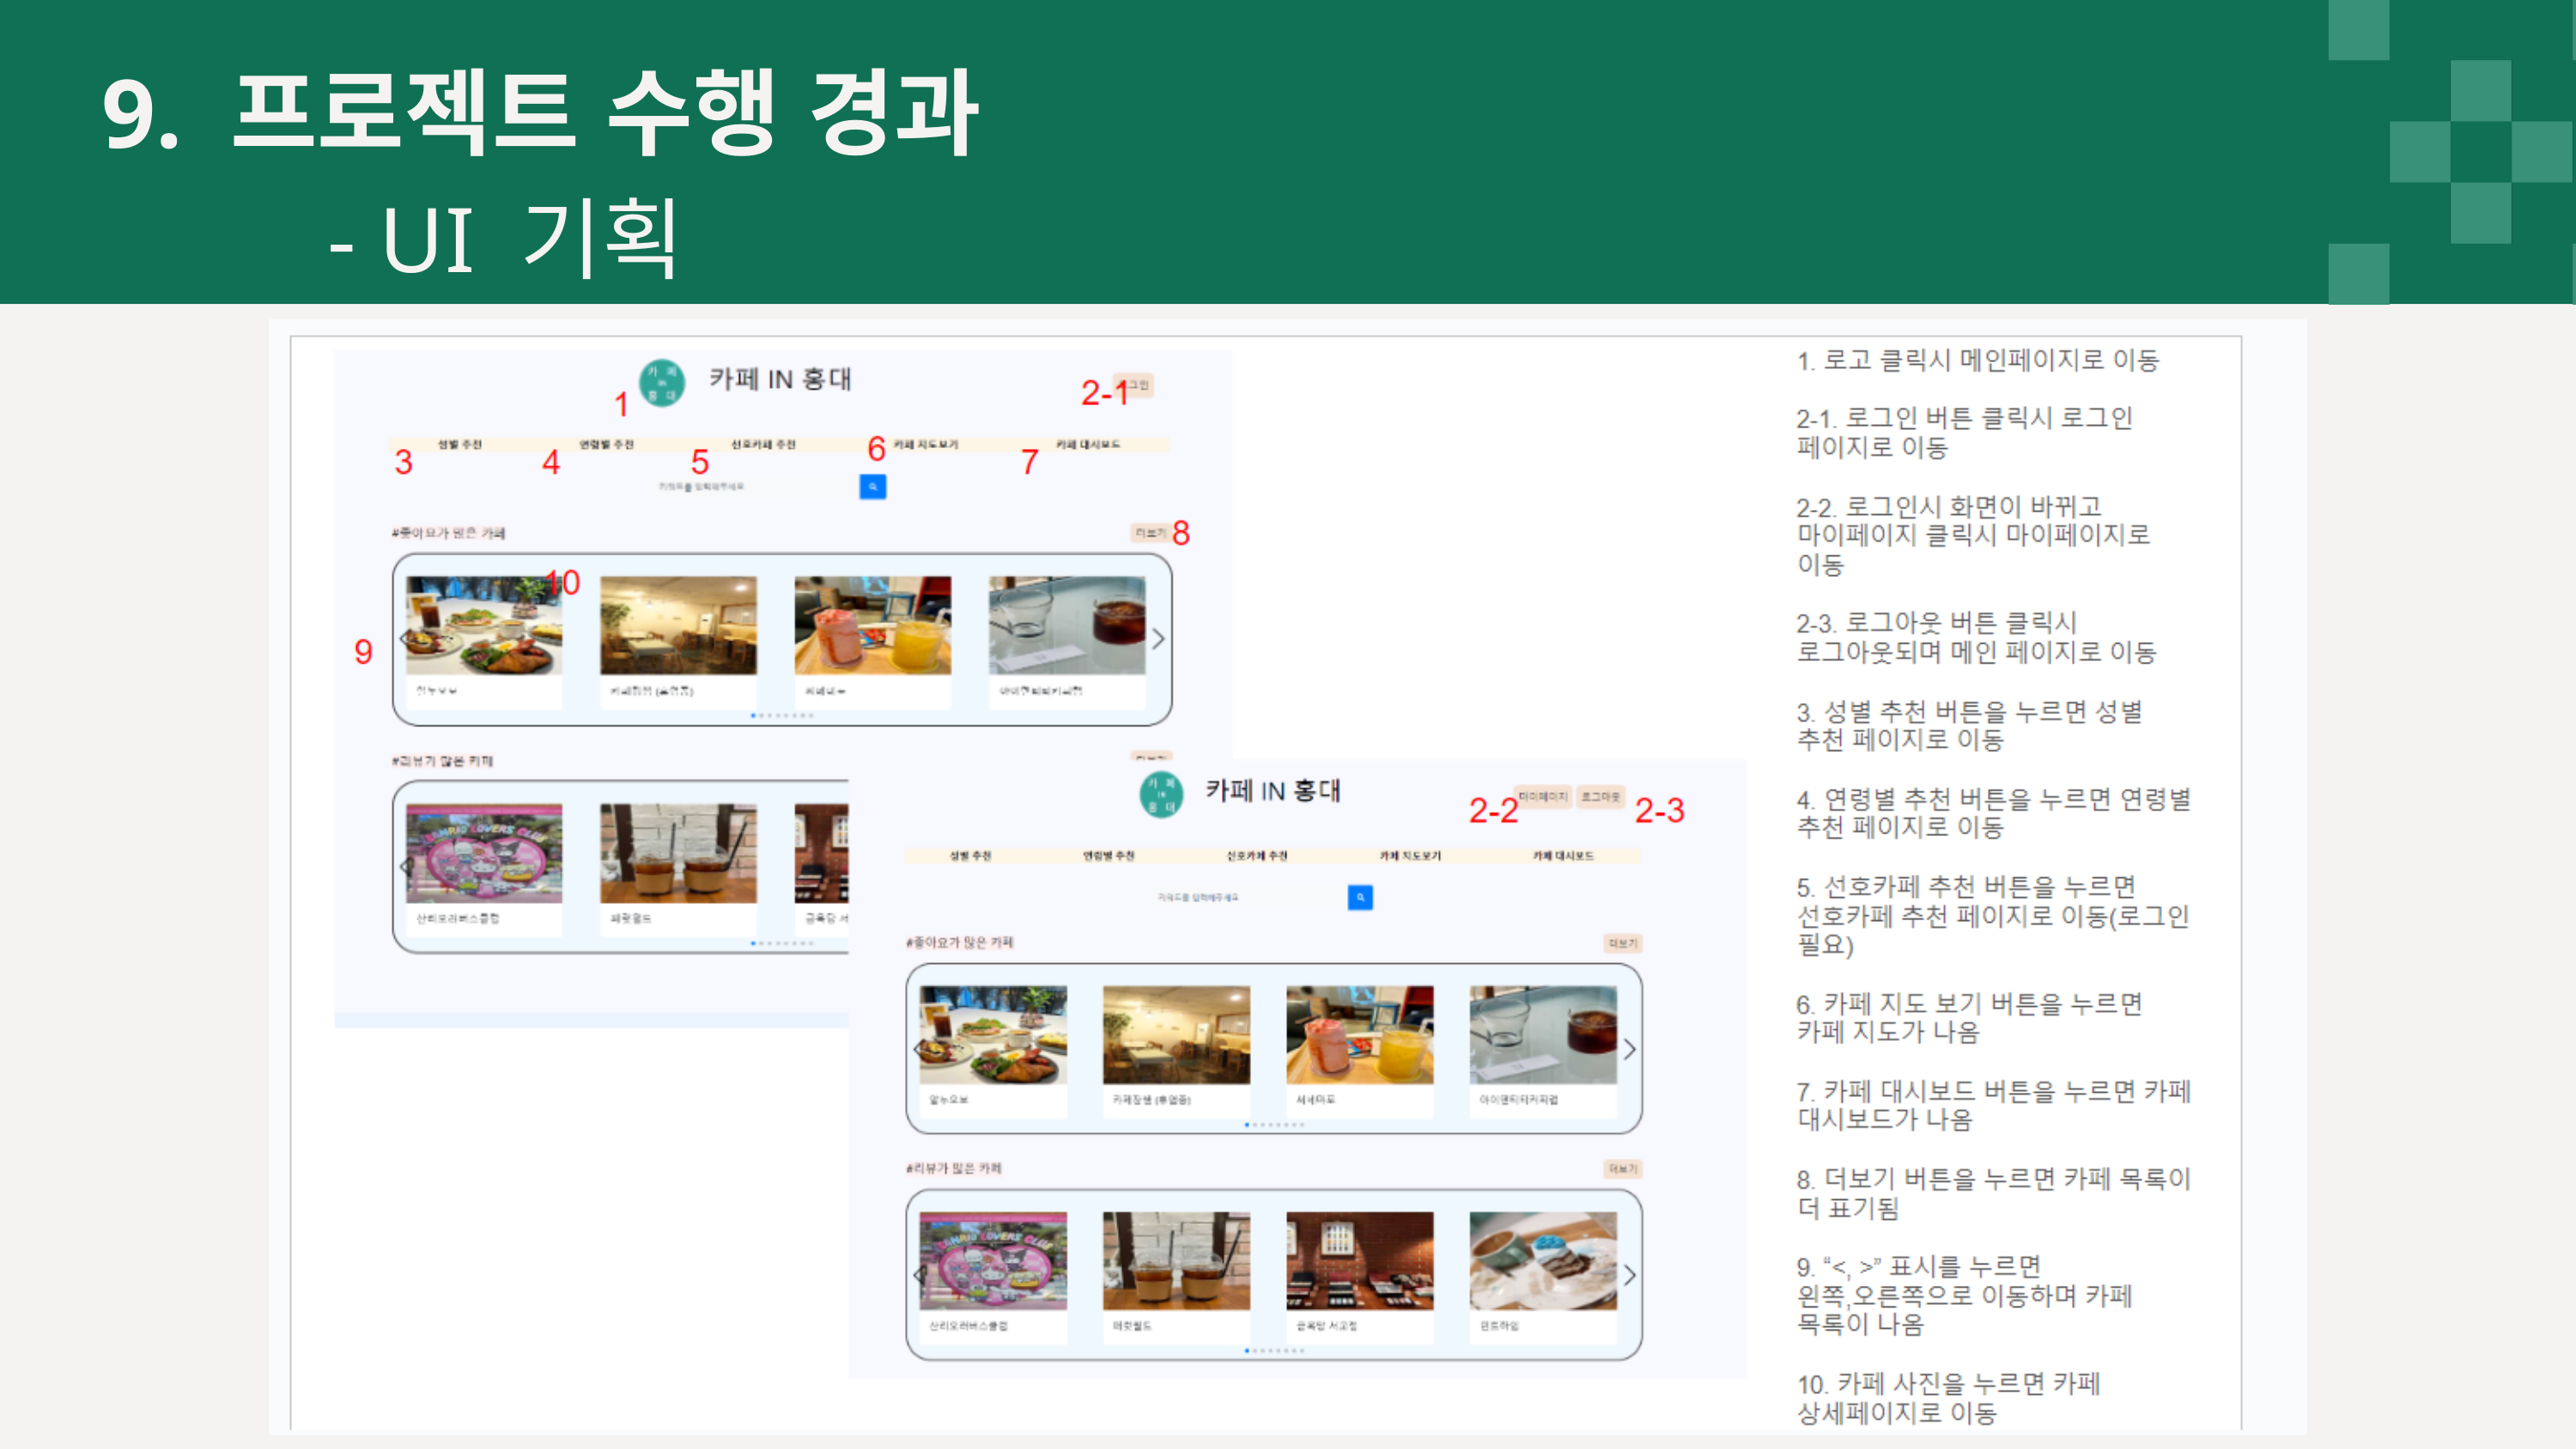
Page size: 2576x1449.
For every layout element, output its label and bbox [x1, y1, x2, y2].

picture [0, 0, 2576, 305]
picture [268, 318, 2308, 1435]
